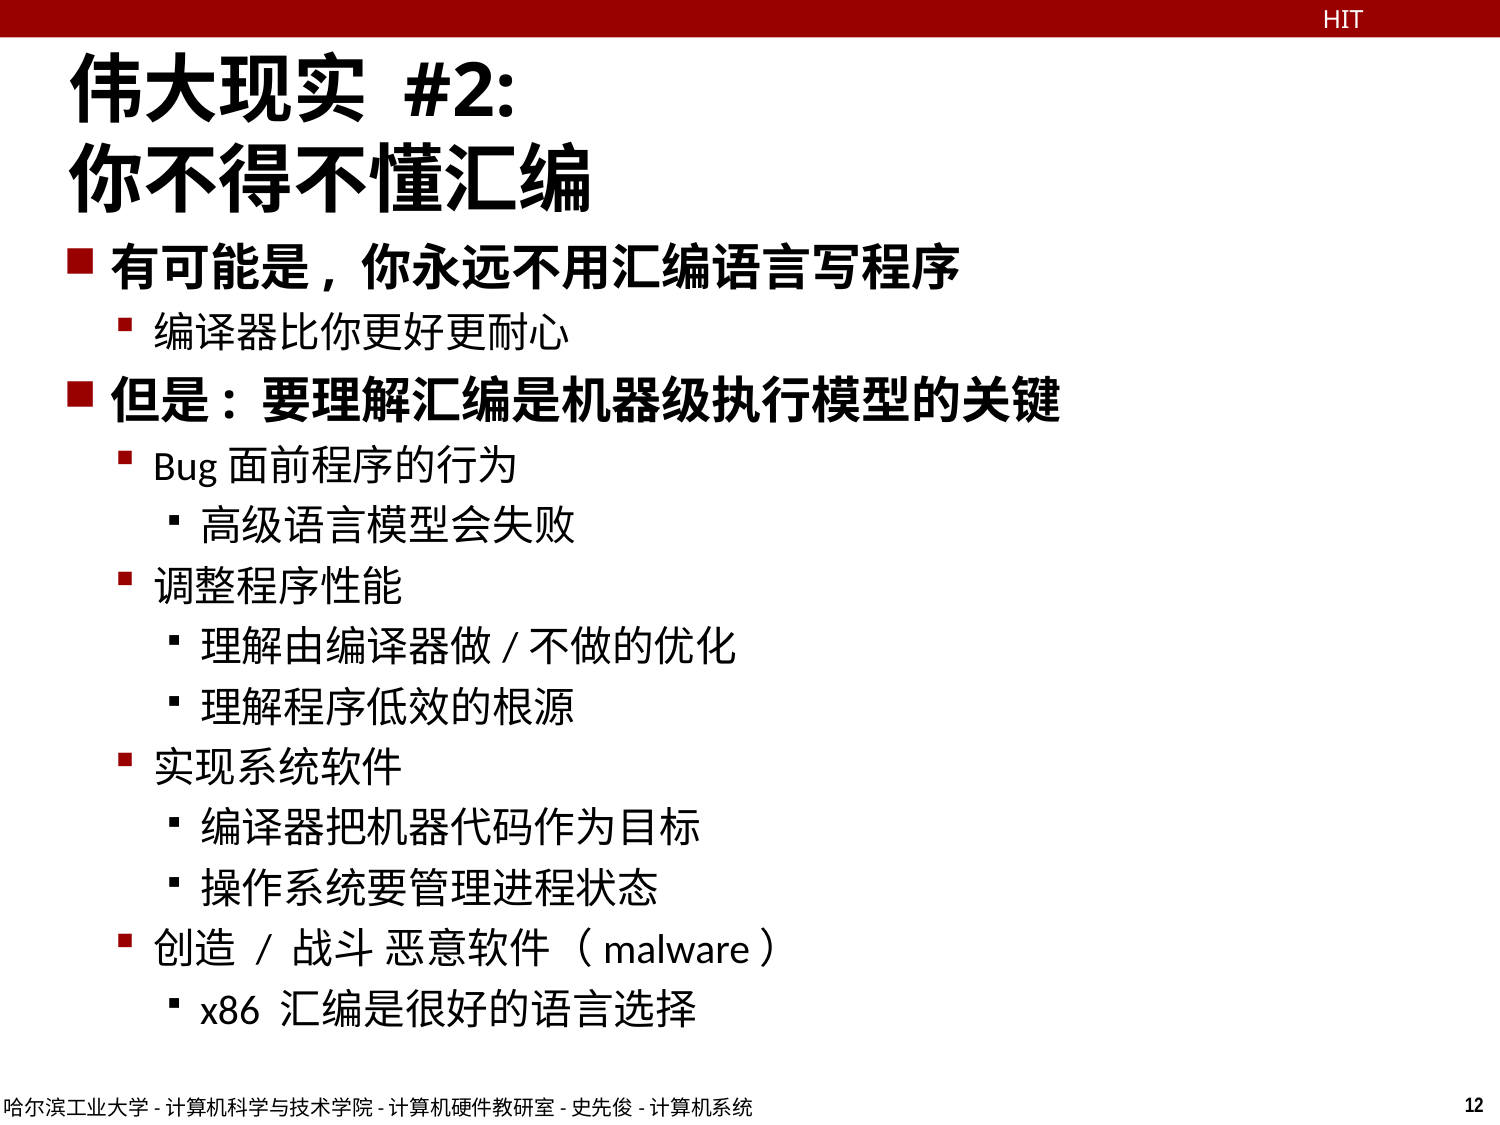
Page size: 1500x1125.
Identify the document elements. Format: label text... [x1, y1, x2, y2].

title 伟大现实 #2: 你不得不懂汇编 [62, 41, 1438, 222]
text_box [0, 0, 1500, 38]
text_box HIT [1322, 3, 1500, 33]
list 有可能是, 你永远不用汇编语言写程序 编译器比你更好更耐心 但是: 要理解汇编是机器级执行模型的关键 Bug面前程序的行为 高级语言模型会失败 调整程序性能 理解由编译器做/不做的优化 理解程序低效的根源 实现系统软件 编译器把机器代码作为目标 操作系统要管理进程状态 创造 / 战斗 恶意软件（malware） x86 汇编是很好的语言选择 [62, 228, 1438, 1122]
